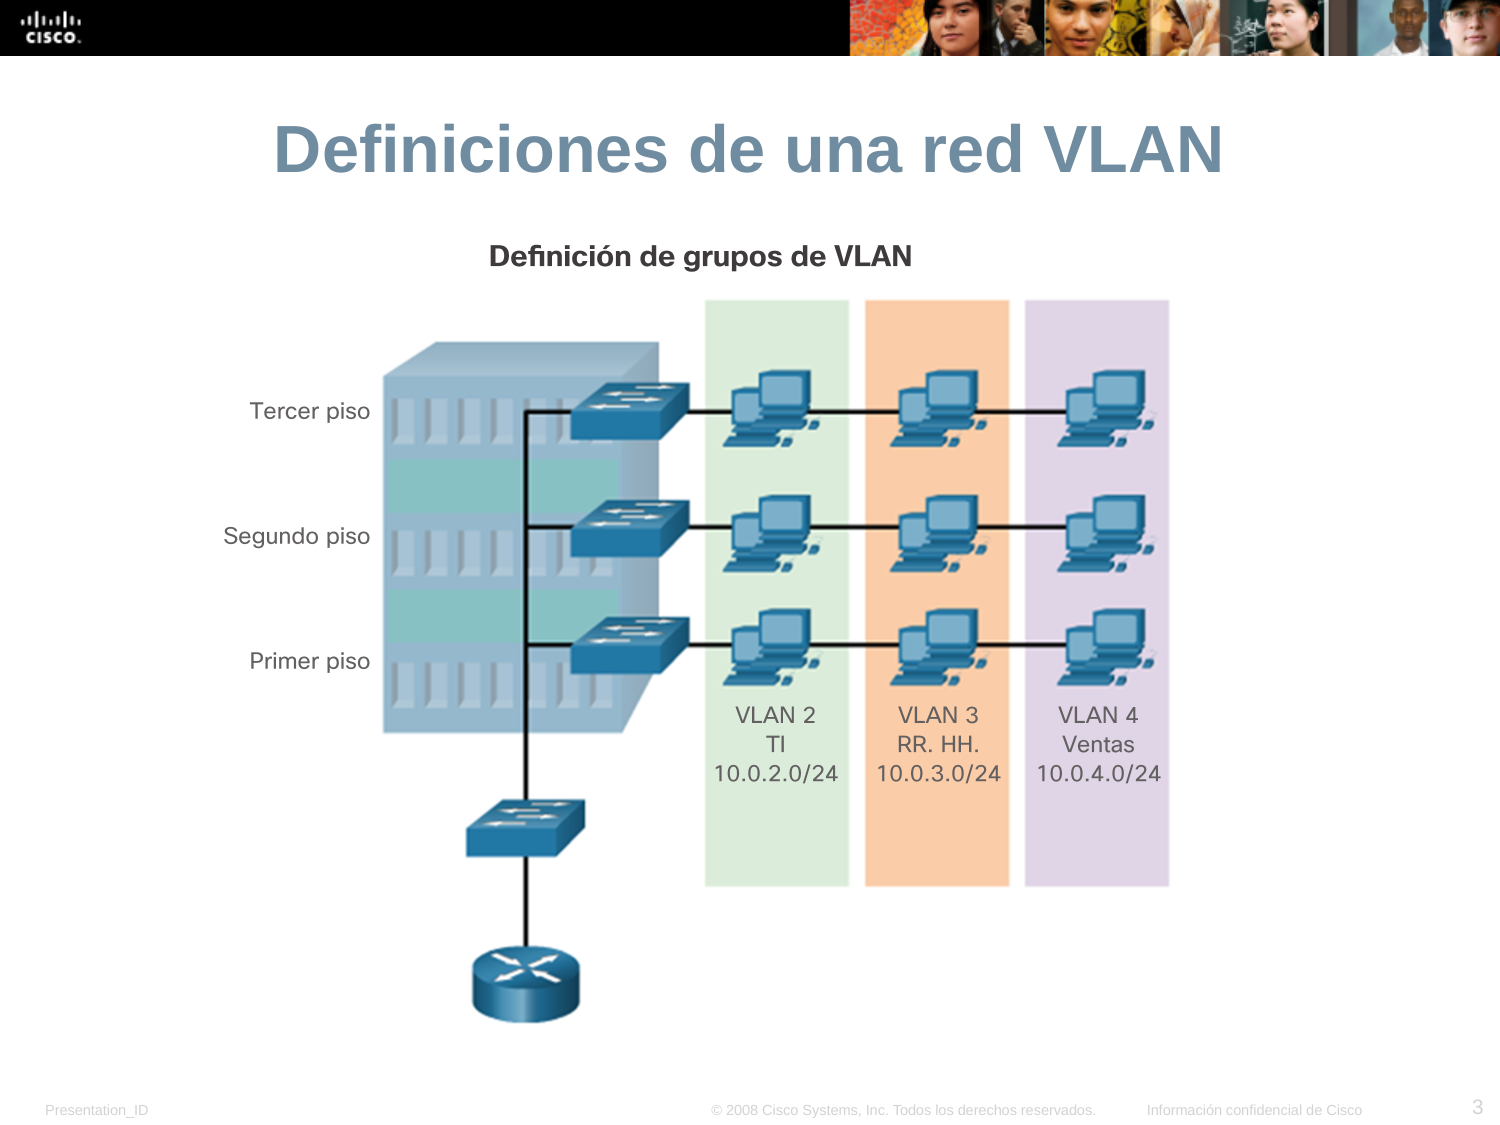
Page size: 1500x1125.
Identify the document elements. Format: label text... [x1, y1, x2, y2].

picture [198, 233, 1210, 1041]
title Definiciones de una red VLAN [30, 56, 1470, 194]
picture [0, 0, 1500, 56]
